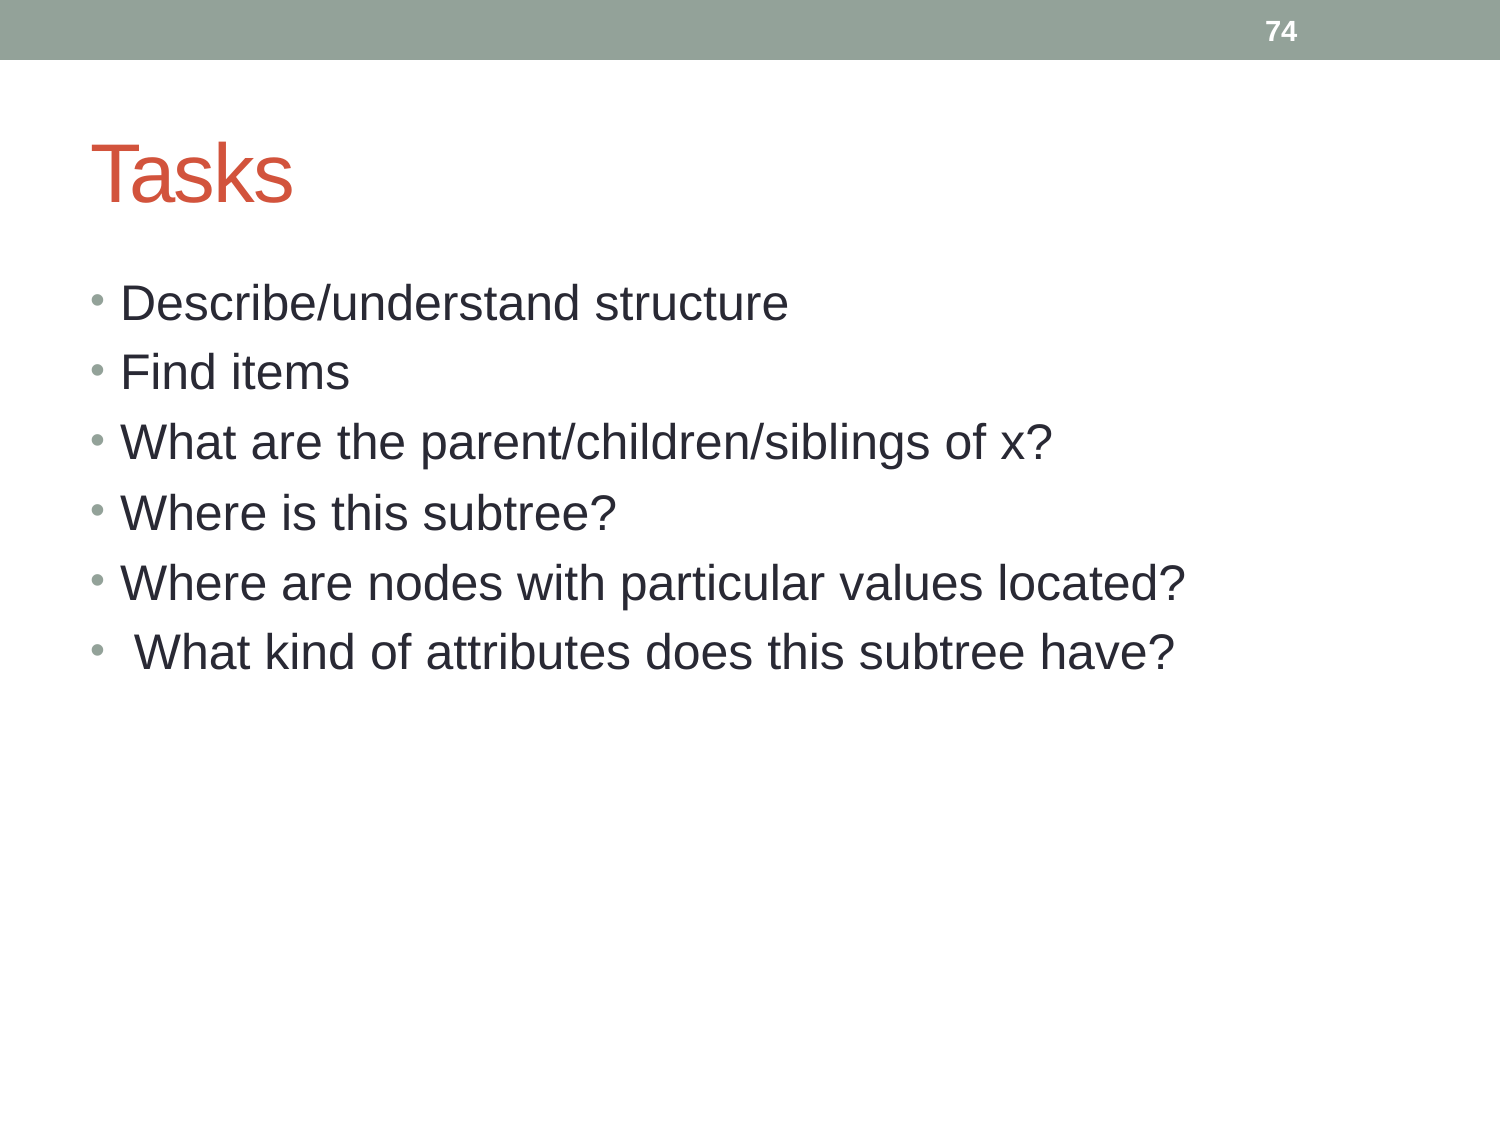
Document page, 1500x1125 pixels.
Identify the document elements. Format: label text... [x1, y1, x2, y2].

title Tasks [75, 87, 1425, 250]
list Describe/understand structure Find items What are the parent/children/siblings of x? Where is this subtree? Where are nodes with particular values located? What kind of attributes does this subtree have? [75, 262, 1425, 1063]
slide_number 74 [1250, 3, 1425, 57]
